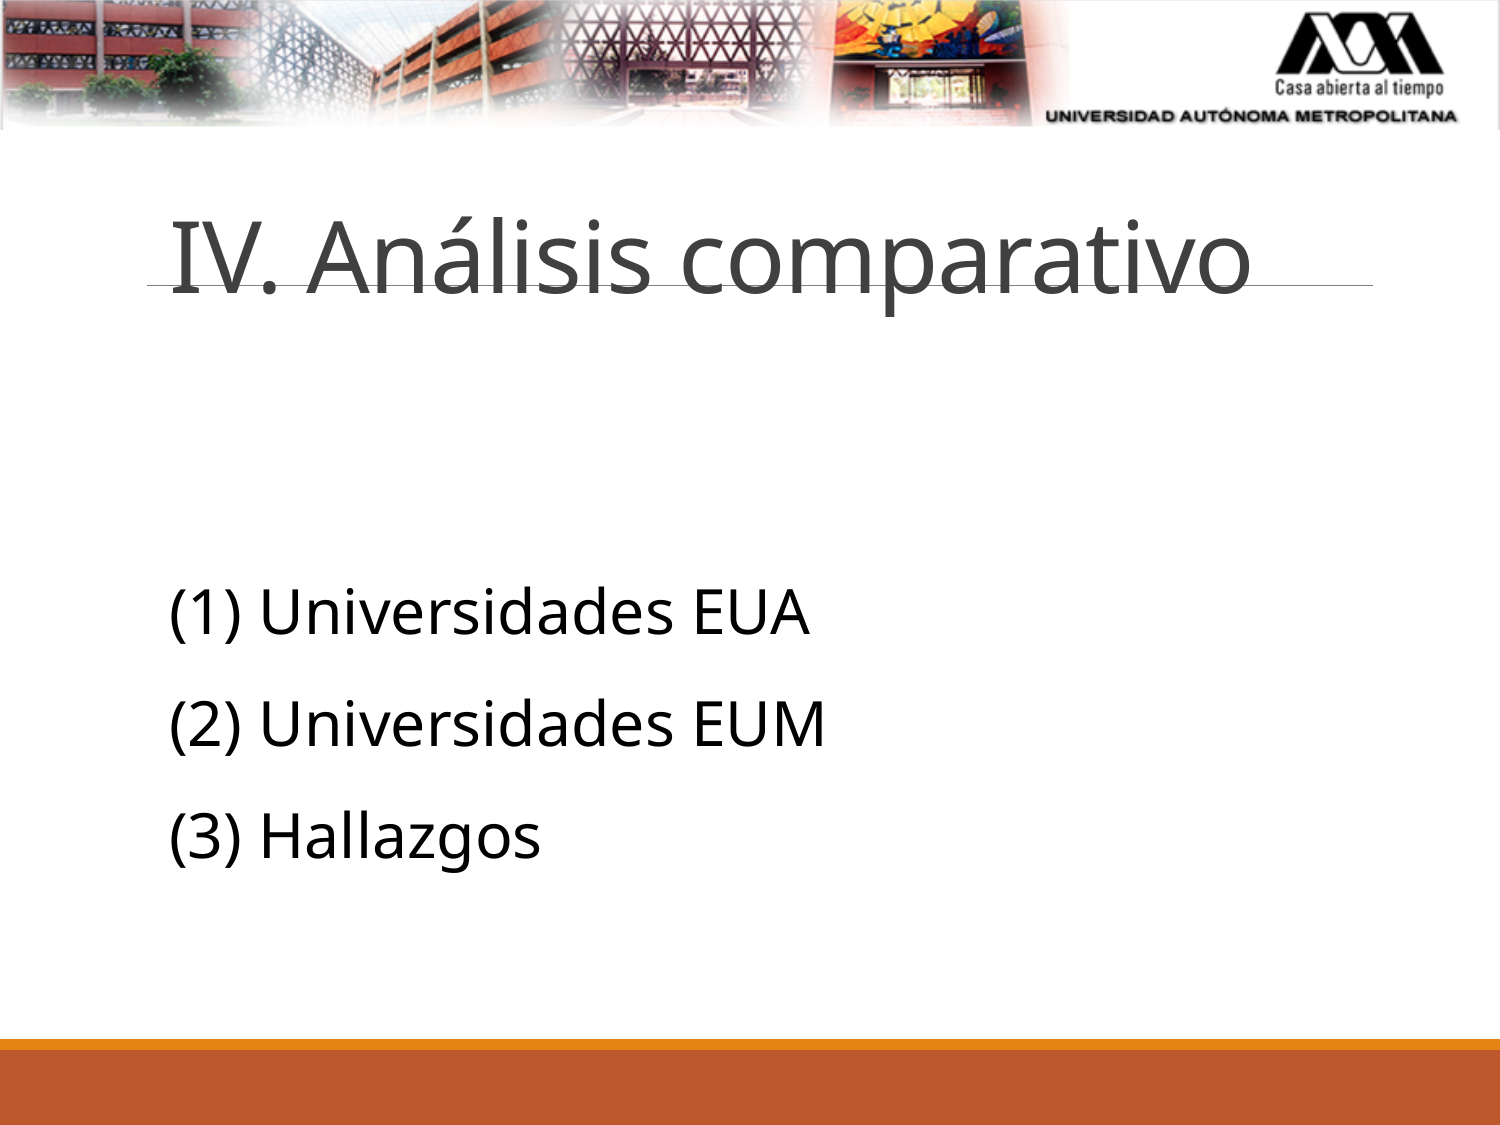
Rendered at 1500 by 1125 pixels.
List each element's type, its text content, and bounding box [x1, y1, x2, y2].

title IV. Análisis comparativo [154, 139, 1392, 322]
picture [0, 0, 1500, 131]
text_box (1) Universidades EUA (2) Universidades EUM (3) Hallazgos [154, 526, 974, 879]
